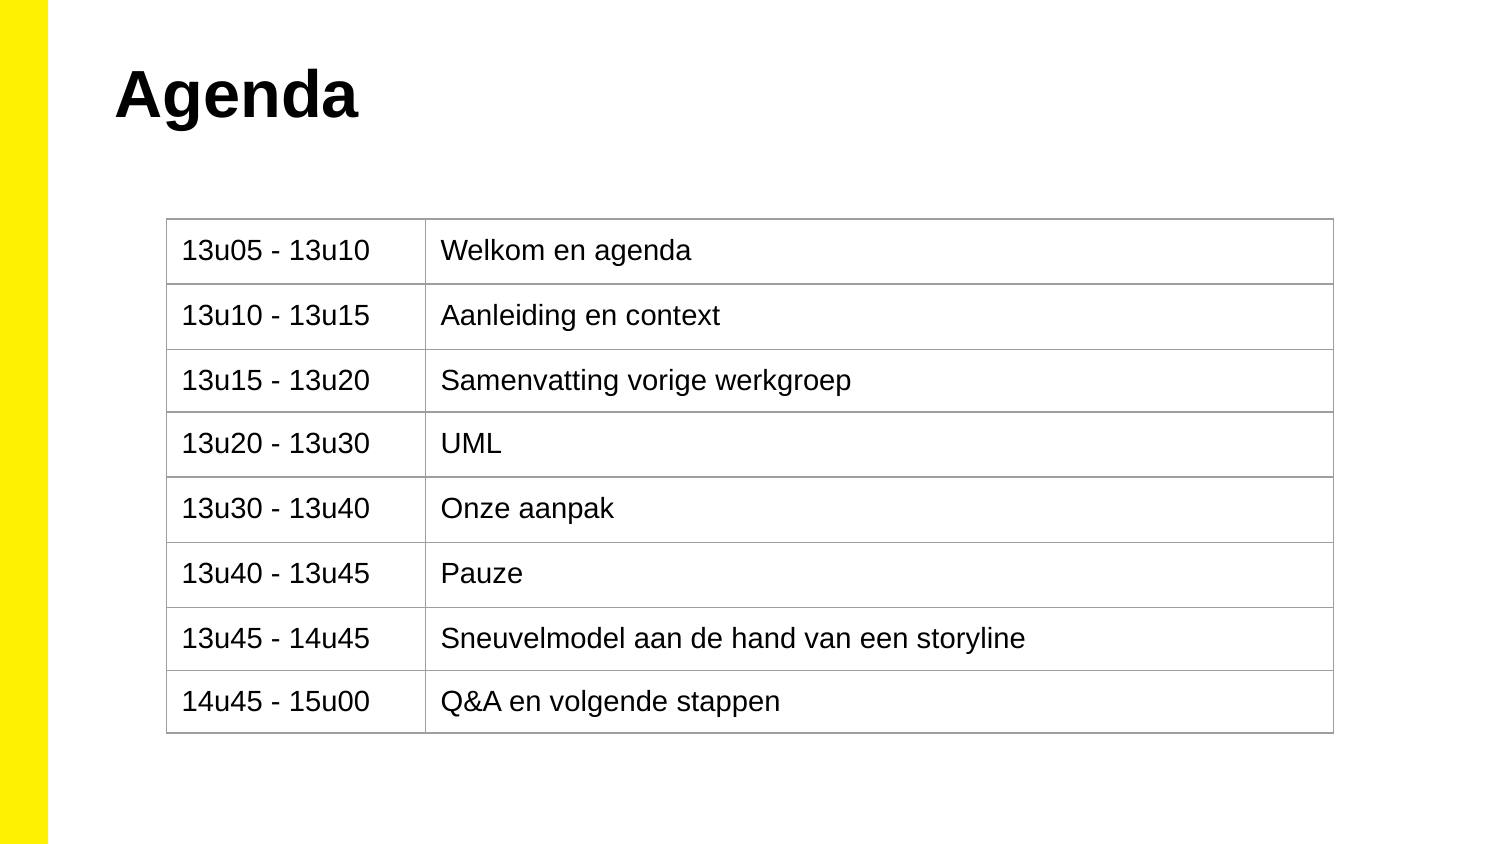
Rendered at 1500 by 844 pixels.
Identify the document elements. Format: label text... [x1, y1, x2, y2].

table_cell 13u20 - 13u30 [167, 413, 425, 476]
table_cell Pauze [426, 543, 1333, 607]
table_cell 13u30 - 13u40 [167, 478, 425, 542]
table_cell Samenvatting vorige werkgroep [426, 350, 1333, 411]
table_cell 13u40 - 13u45 [167, 543, 425, 607]
table_cell UML [426, 413, 1333, 476]
text_box Agenda [103, 44, 1397, 167]
table_cell Q&A en volgende stappen [426, 671, 1333, 732]
table_cell 14u45 - 15u00 [167, 671, 425, 732]
table_header 13u05 - 13u10 [167, 220, 425, 283]
table_cell 13u15 - 13u20 [167, 350, 425, 411]
table_cell Onze aanpak [426, 478, 1333, 542]
table_header Welkom en agenda [426, 220, 1333, 283]
table_cell 13u45 - 14u45 [167, 608, 425, 670]
table_cell 13u10 - 13u15 [167, 285, 425, 349]
table_cell Sneuvelmodel aan de hand van een storyline [426, 608, 1333, 670]
table_cell Aanleiding en context [426, 285, 1333, 349]
